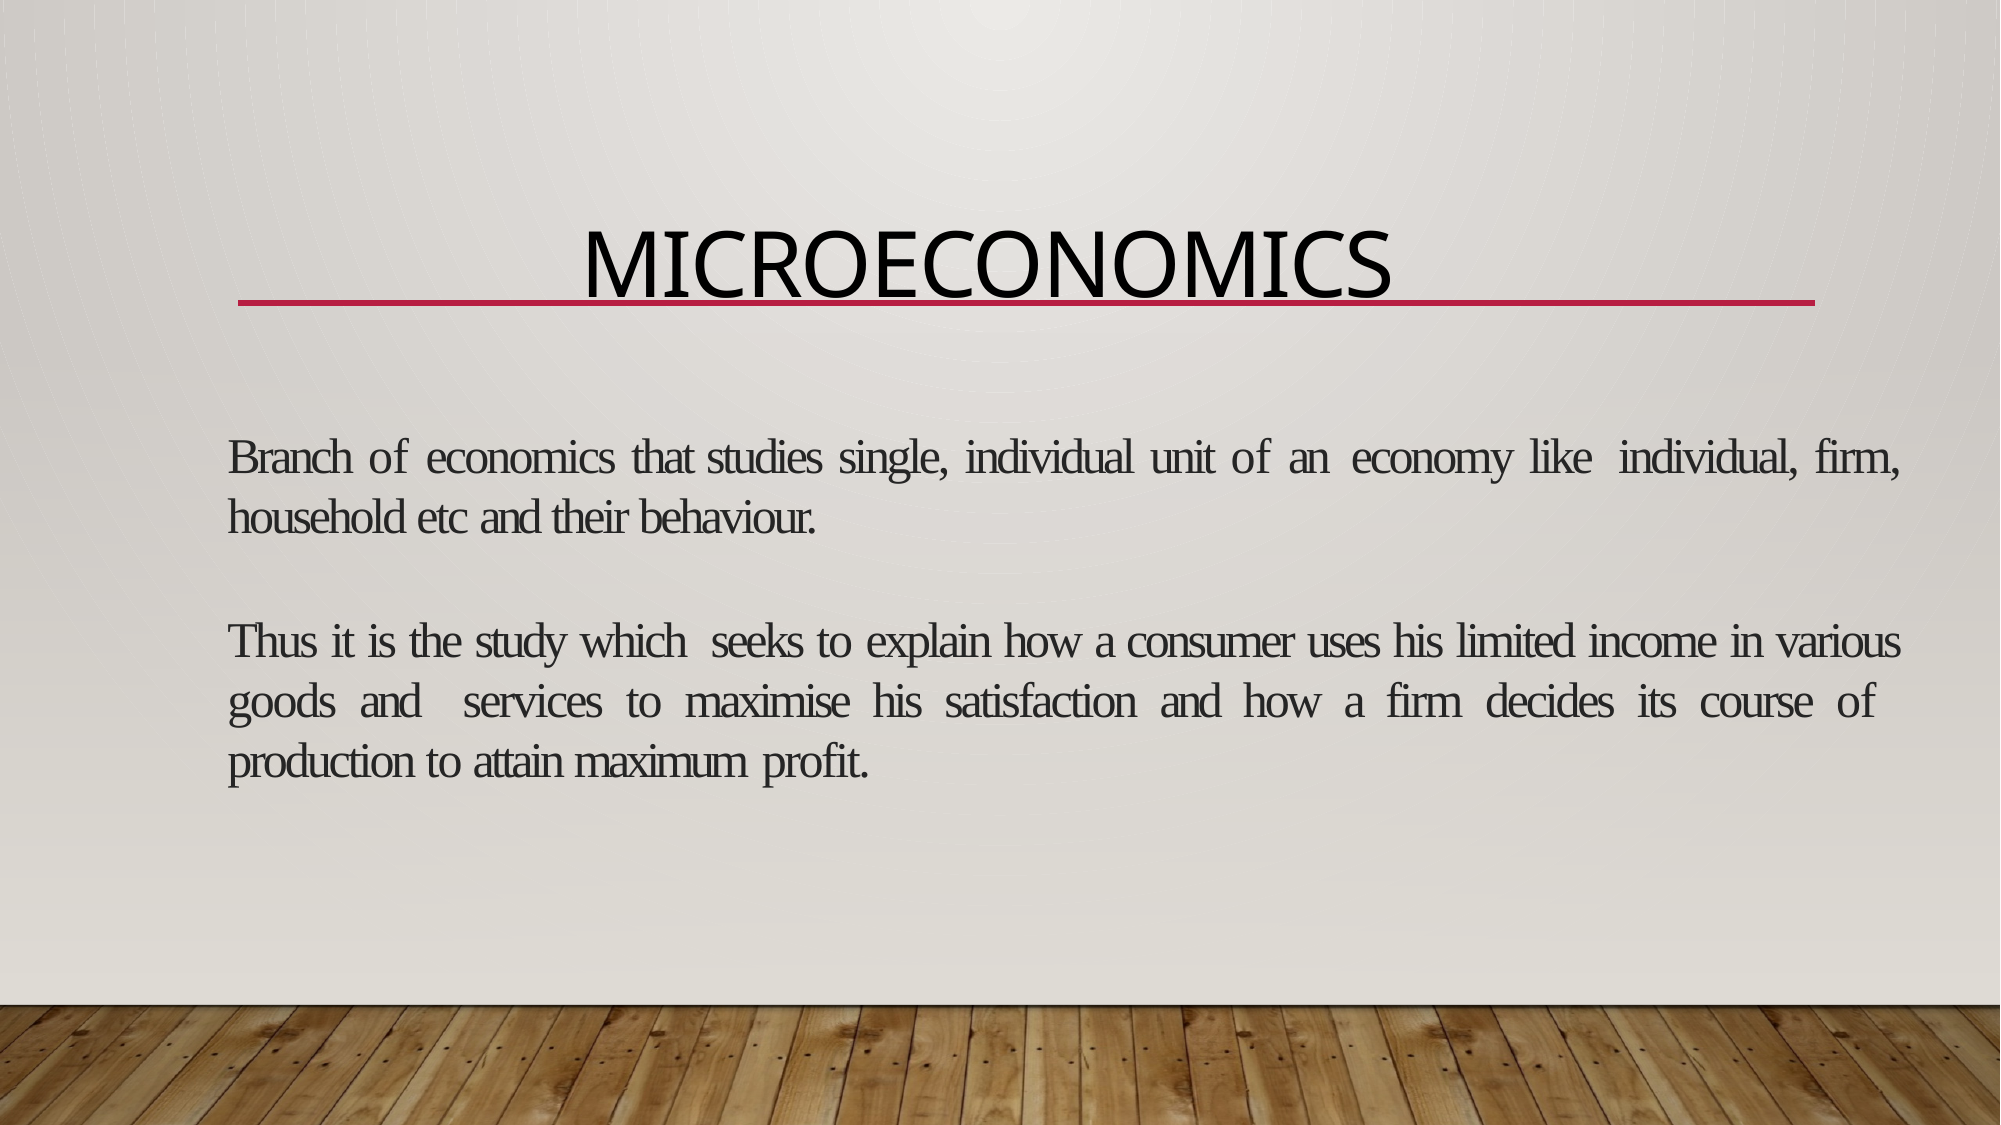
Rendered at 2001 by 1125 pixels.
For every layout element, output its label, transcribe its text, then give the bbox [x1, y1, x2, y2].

title MICROECONOMICS [578, 203, 1421, 394]
text_box Branch of economics that studies single, individual unit of an economy like individual, firm, household etc and their behaviour. Thus it is the study which seeks to explain how a consumer uses his limited income in various goods and services to maximise his satisfaction and how a firm decides its course of production to attain maximum profit. [225, 420, 1900, 788]
picture [0, 1005, 2000, 1125]
